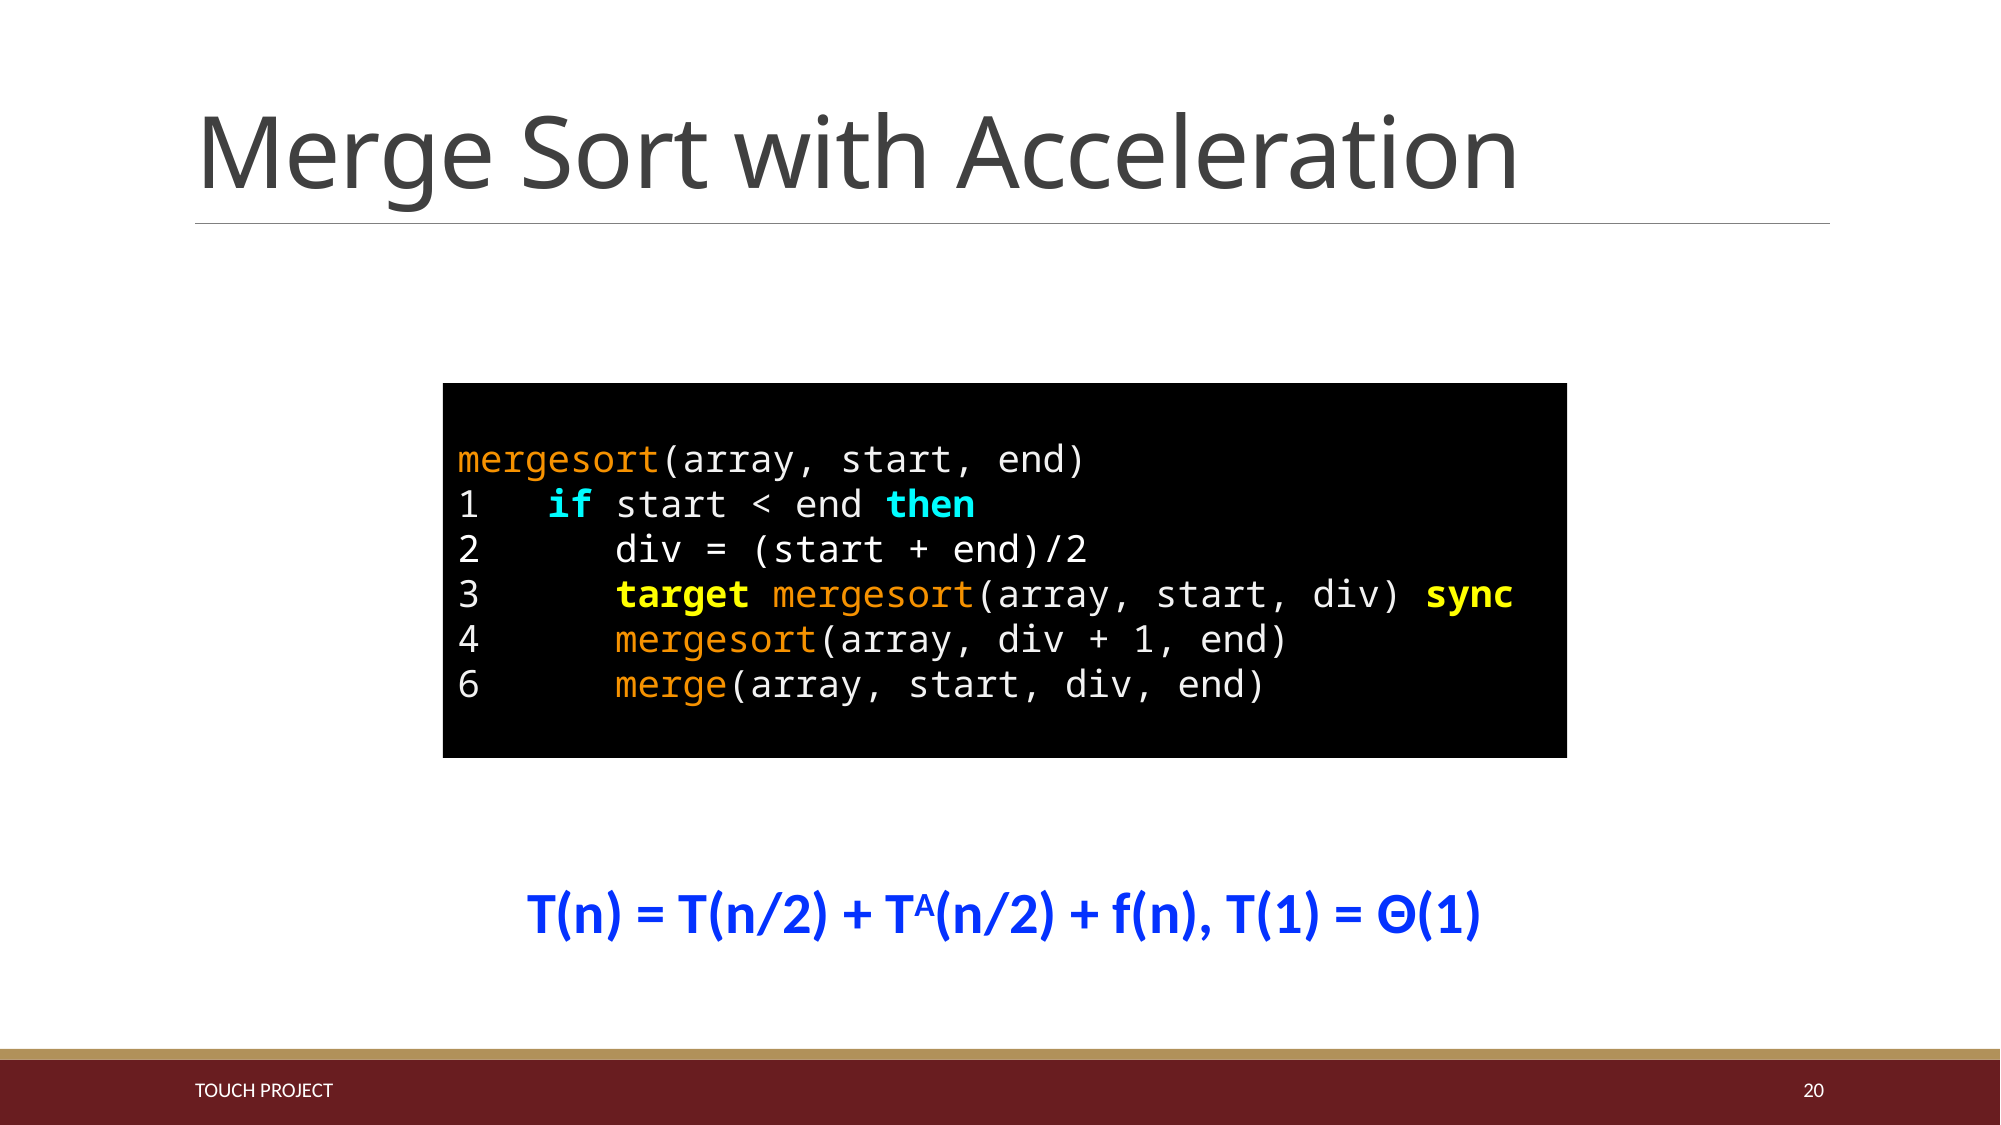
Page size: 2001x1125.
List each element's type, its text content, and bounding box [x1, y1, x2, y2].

title Merge Sort with Acceleration [180, 47, 1830, 217]
slide_number TOUCH PROJECT [180, 1059, 586, 1120]
text_box T(n) = T(n/2) + TA(n/2) + f(n), T(1) = Θ(1) [512, 867, 1498, 953]
text_box mergesort(array, start, end) 1 if start < end then 2 div = (start + end)/2 3 target mergesort(array, start, div) sync 4 mergesort(array, div + 1, end) 6 merge(array, start, div, end) [442, 383, 1568, 758]
slide_number 20 [1624, 1059, 1840, 1120]
